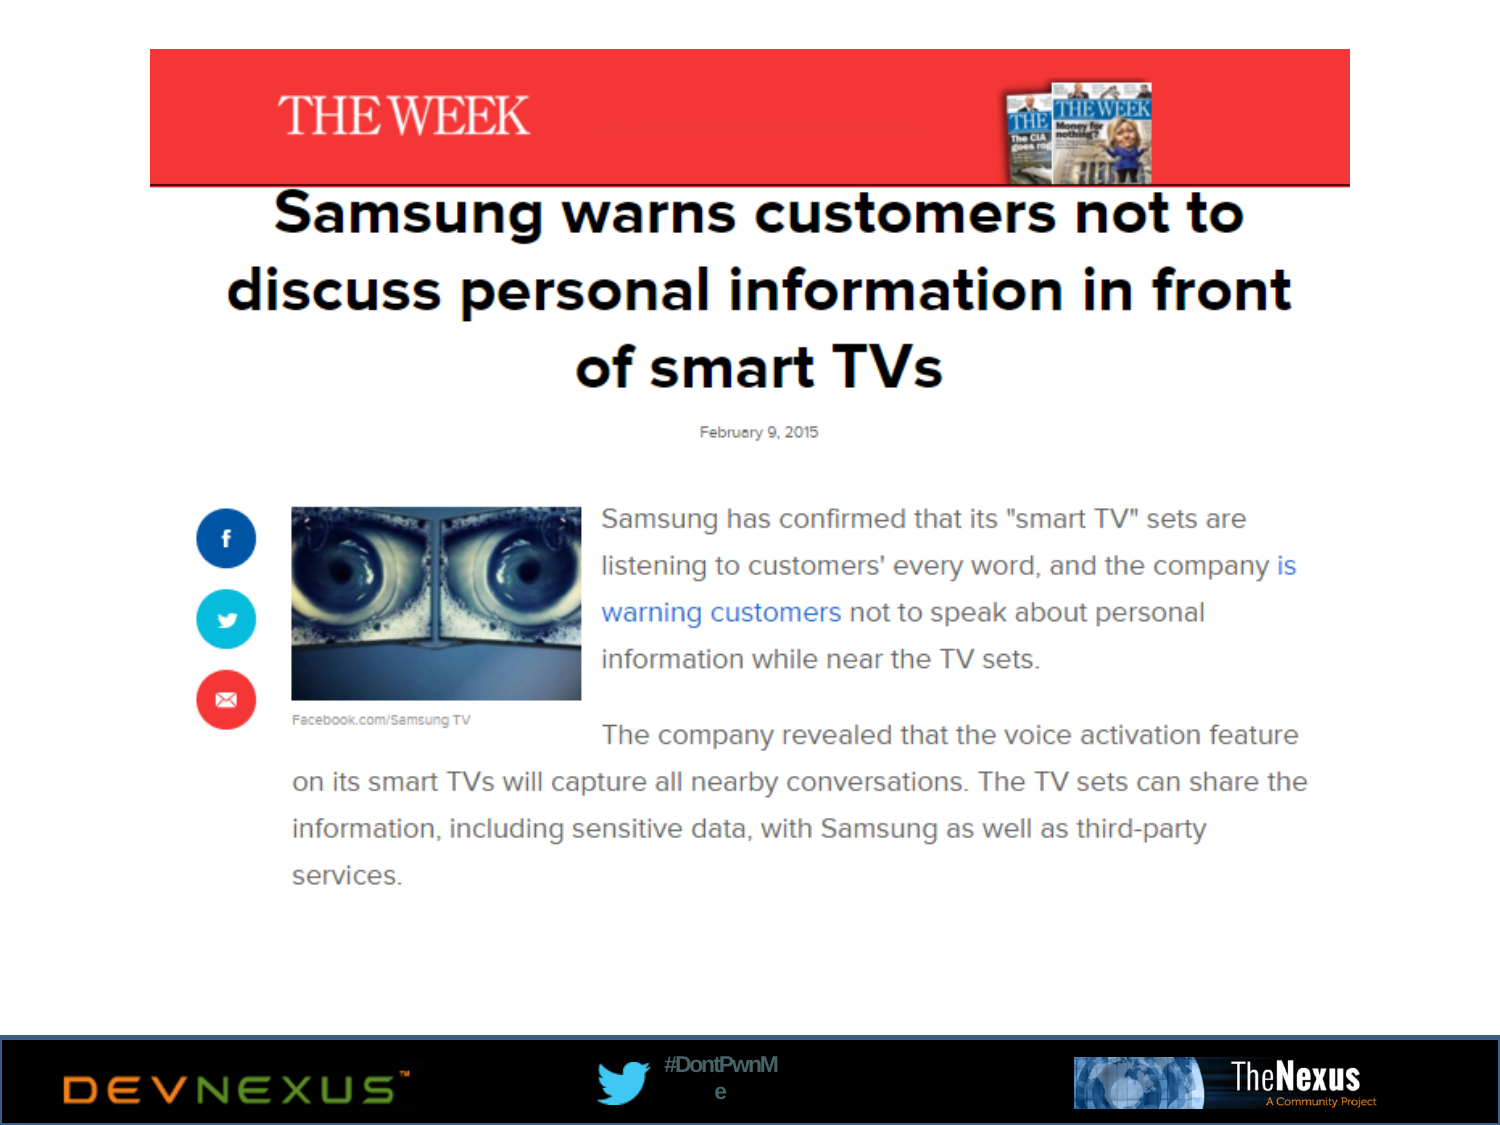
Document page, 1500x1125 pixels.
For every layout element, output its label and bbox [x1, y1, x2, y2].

picture [149, 49, 1351, 938]
picture [49, 1059, 425, 1113]
picture [597, 1062, 651, 1105]
picture [1074, 1057, 1388, 1109]
